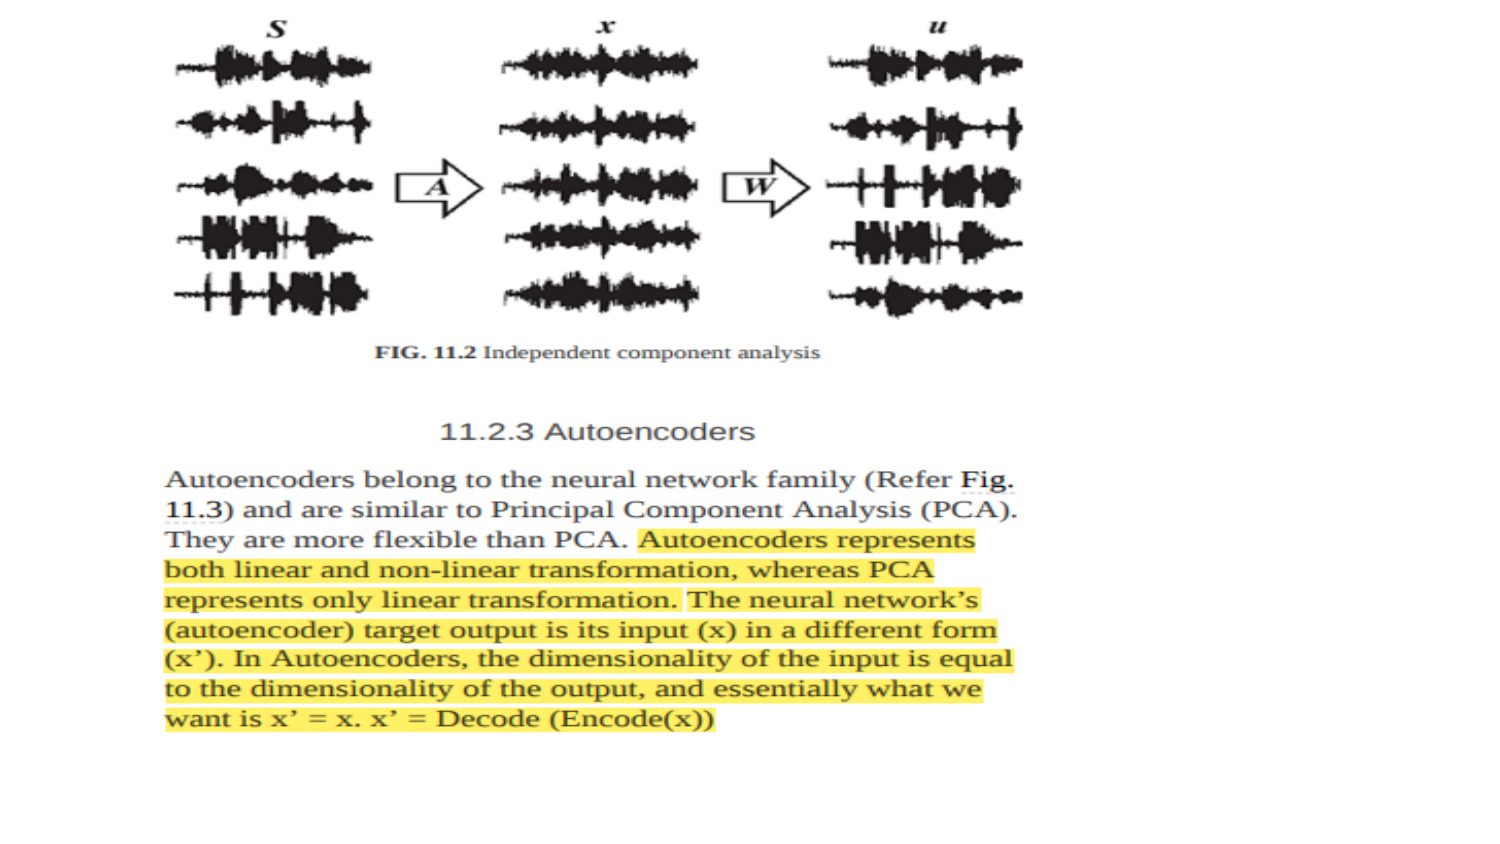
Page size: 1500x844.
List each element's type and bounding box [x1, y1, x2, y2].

picture [124, 0, 1083, 844]
